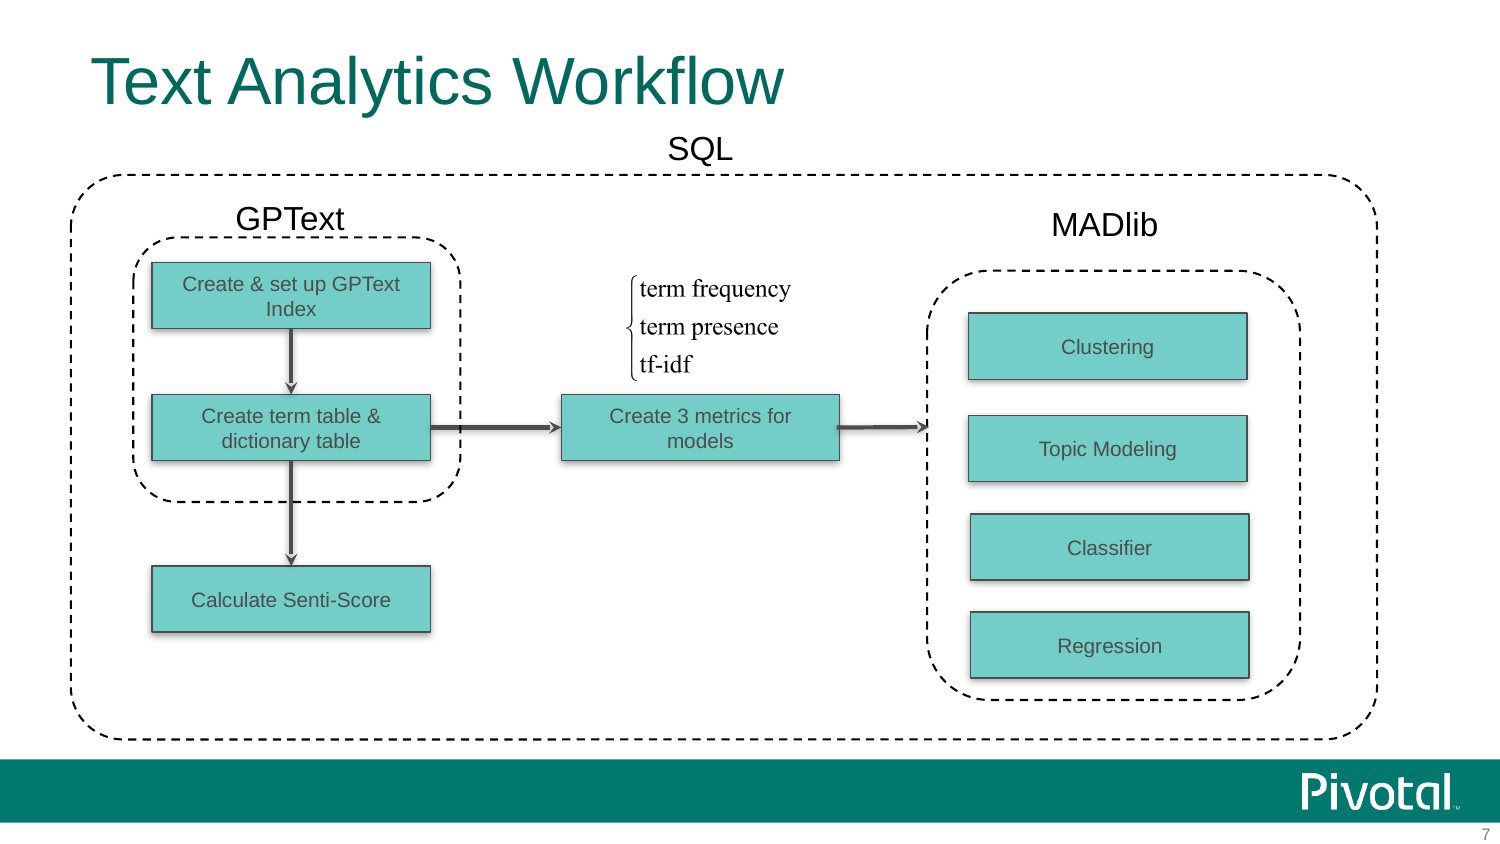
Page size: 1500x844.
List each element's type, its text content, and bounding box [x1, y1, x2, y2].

text_box Regression [970, 640, 1249, 679]
text_box SQL [631, 119, 770, 175]
picture [622, 269, 796, 387]
picture [1302, 773, 1460, 810]
text_box [70, 174, 1378, 740]
table_header term2 [838, 428, 928, 433]
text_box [151, 262, 1250, 633]
title Text Analytics Workflow [75, 30, 1500, 131]
